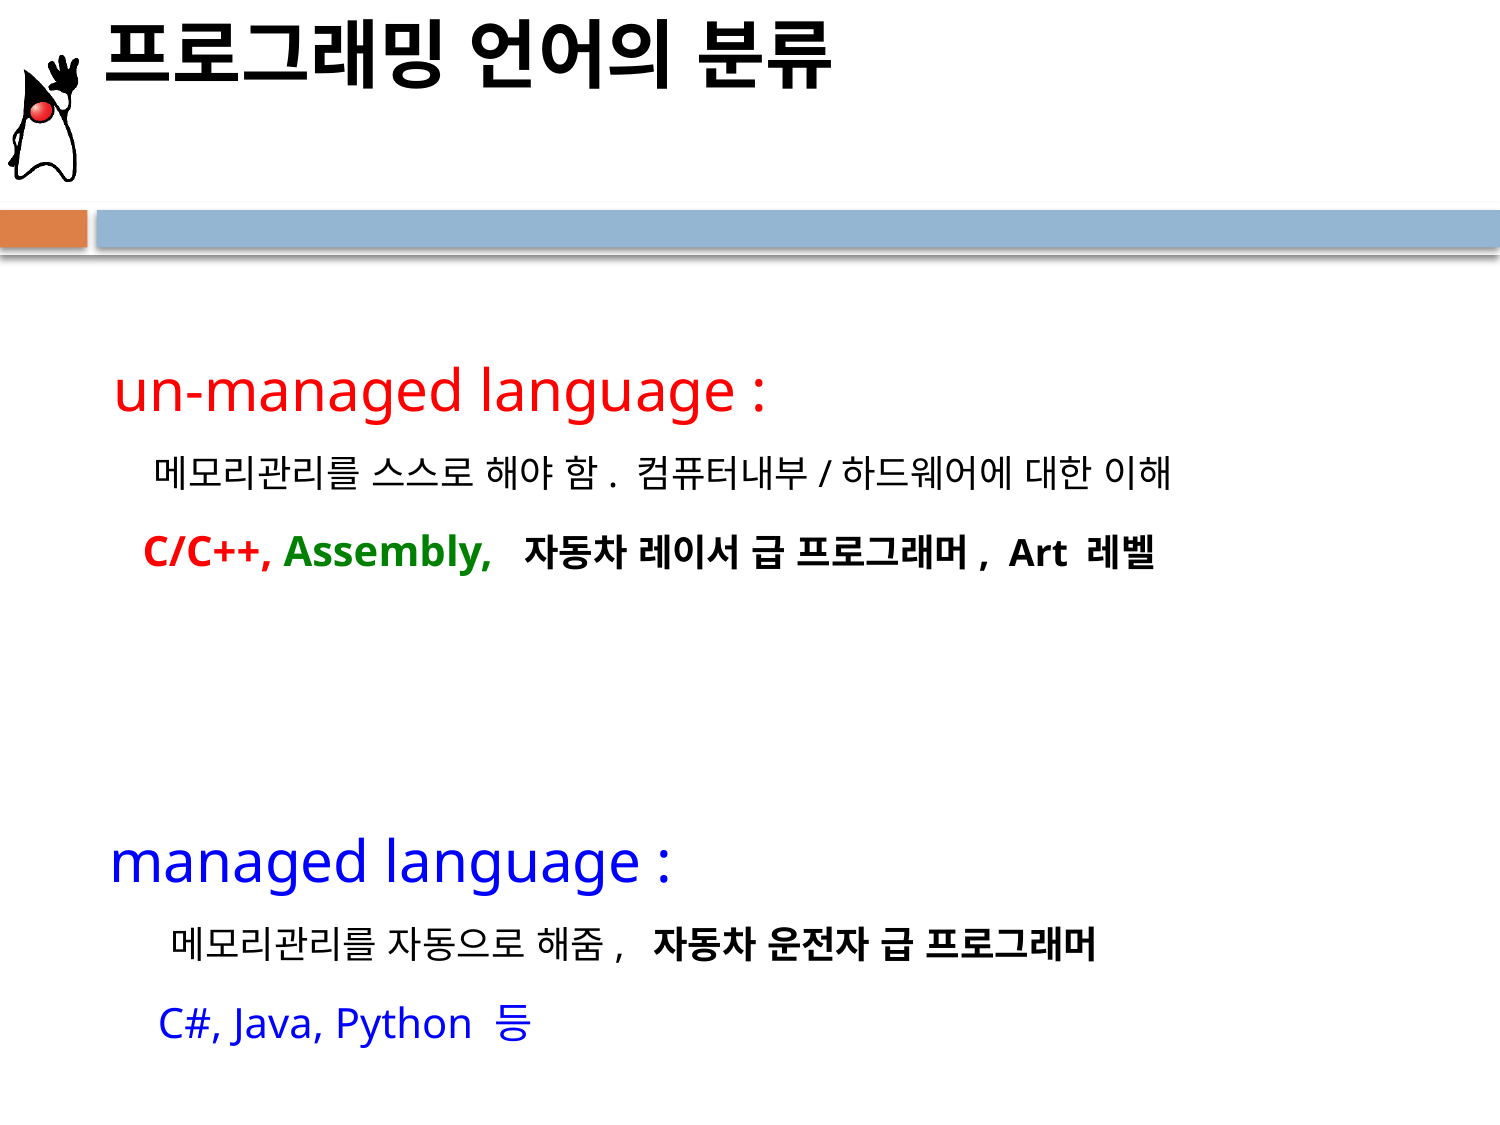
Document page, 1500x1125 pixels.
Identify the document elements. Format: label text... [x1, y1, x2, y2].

text_box 프로그래밍 언어의 분류 [88, 0, 1128, 165]
text_box un-managed language : 메모리관리를 스스로 해야 함. 컴퓨터내부/하드웨어에 대한 이해 C/C++, Assembly, 자동차 레이서 급 프로그래머, Art 레벨 [98, 303, 1272, 607]
picture [8, 55, 79, 182]
text_box managed language : 메모리관리를 자동으로 해줌, 자동차 운전자 급 프로그래머 C#, Java, Python 등 [94, 775, 1220, 1057]
